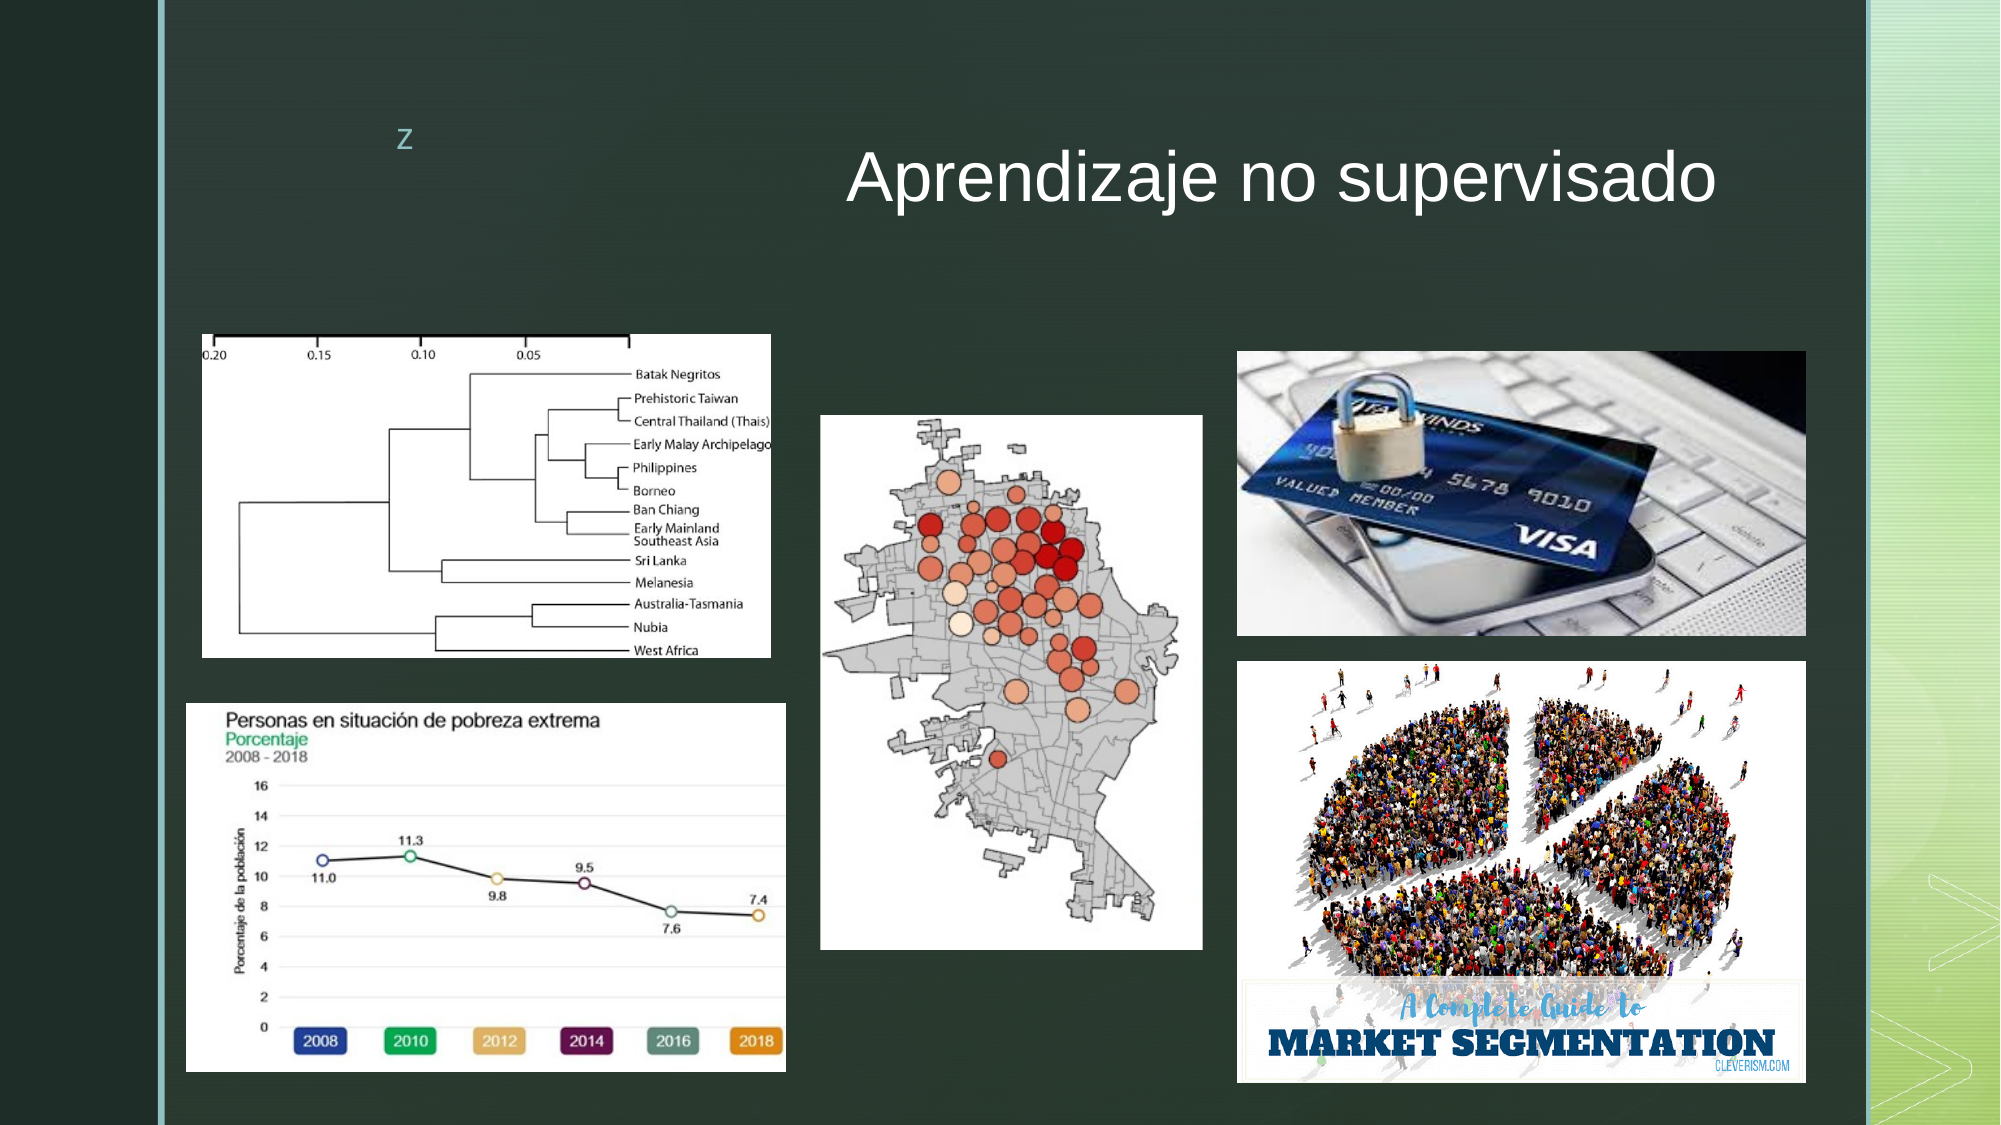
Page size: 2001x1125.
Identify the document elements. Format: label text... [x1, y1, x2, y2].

picture [1871, 0, 2001, 1125]
picture [820, 415, 1203, 950]
title Aprendizaje no supervisado [428, 132, 1734, 310]
picture [185, 703, 787, 1072]
picture [1236, 351, 1806, 636]
picture [201, 333, 771, 658]
picture [1236, 660, 1806, 1083]
